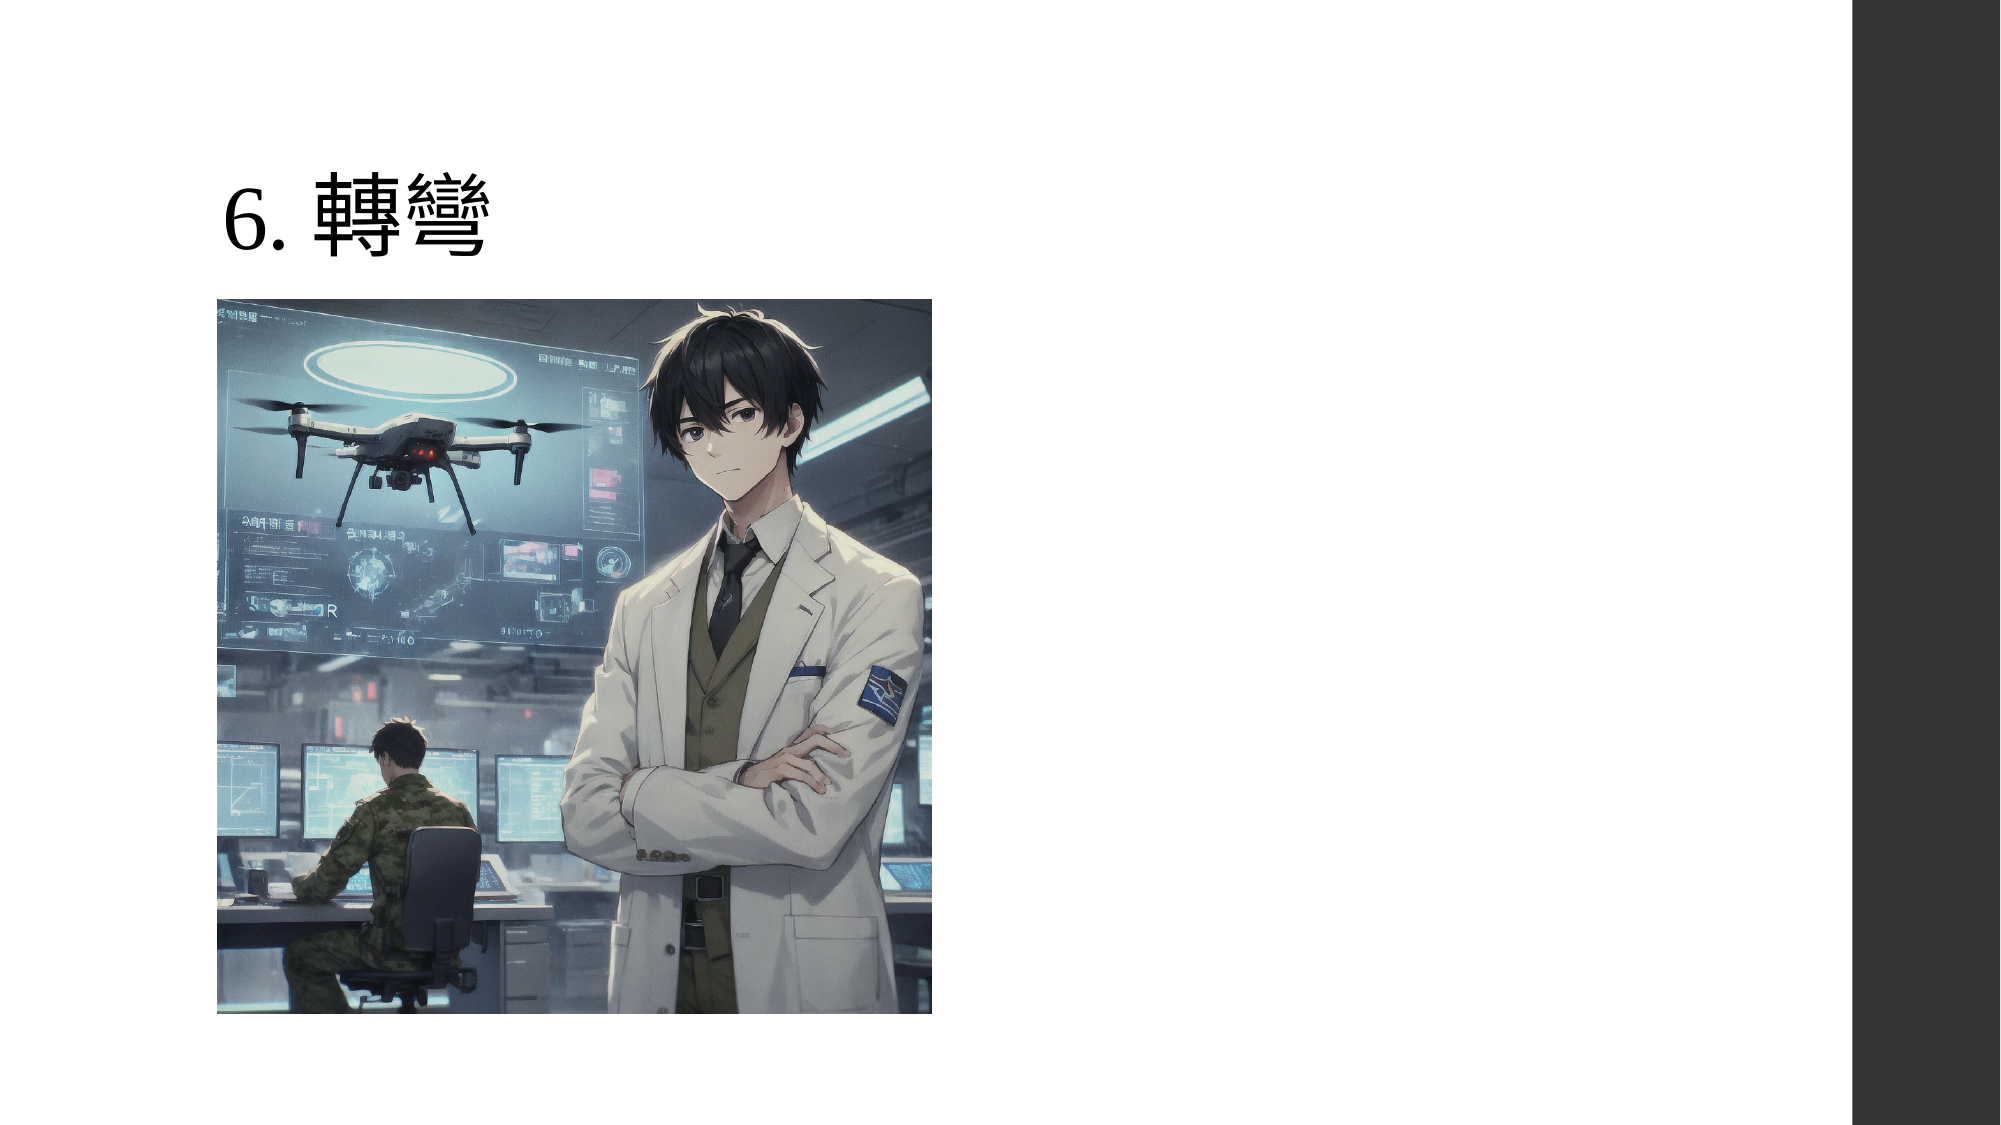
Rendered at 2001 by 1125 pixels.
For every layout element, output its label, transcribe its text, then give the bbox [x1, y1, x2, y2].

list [217, 299, 932, 1015]
title 6.轉彎 [206, 60, 1797, 278]
